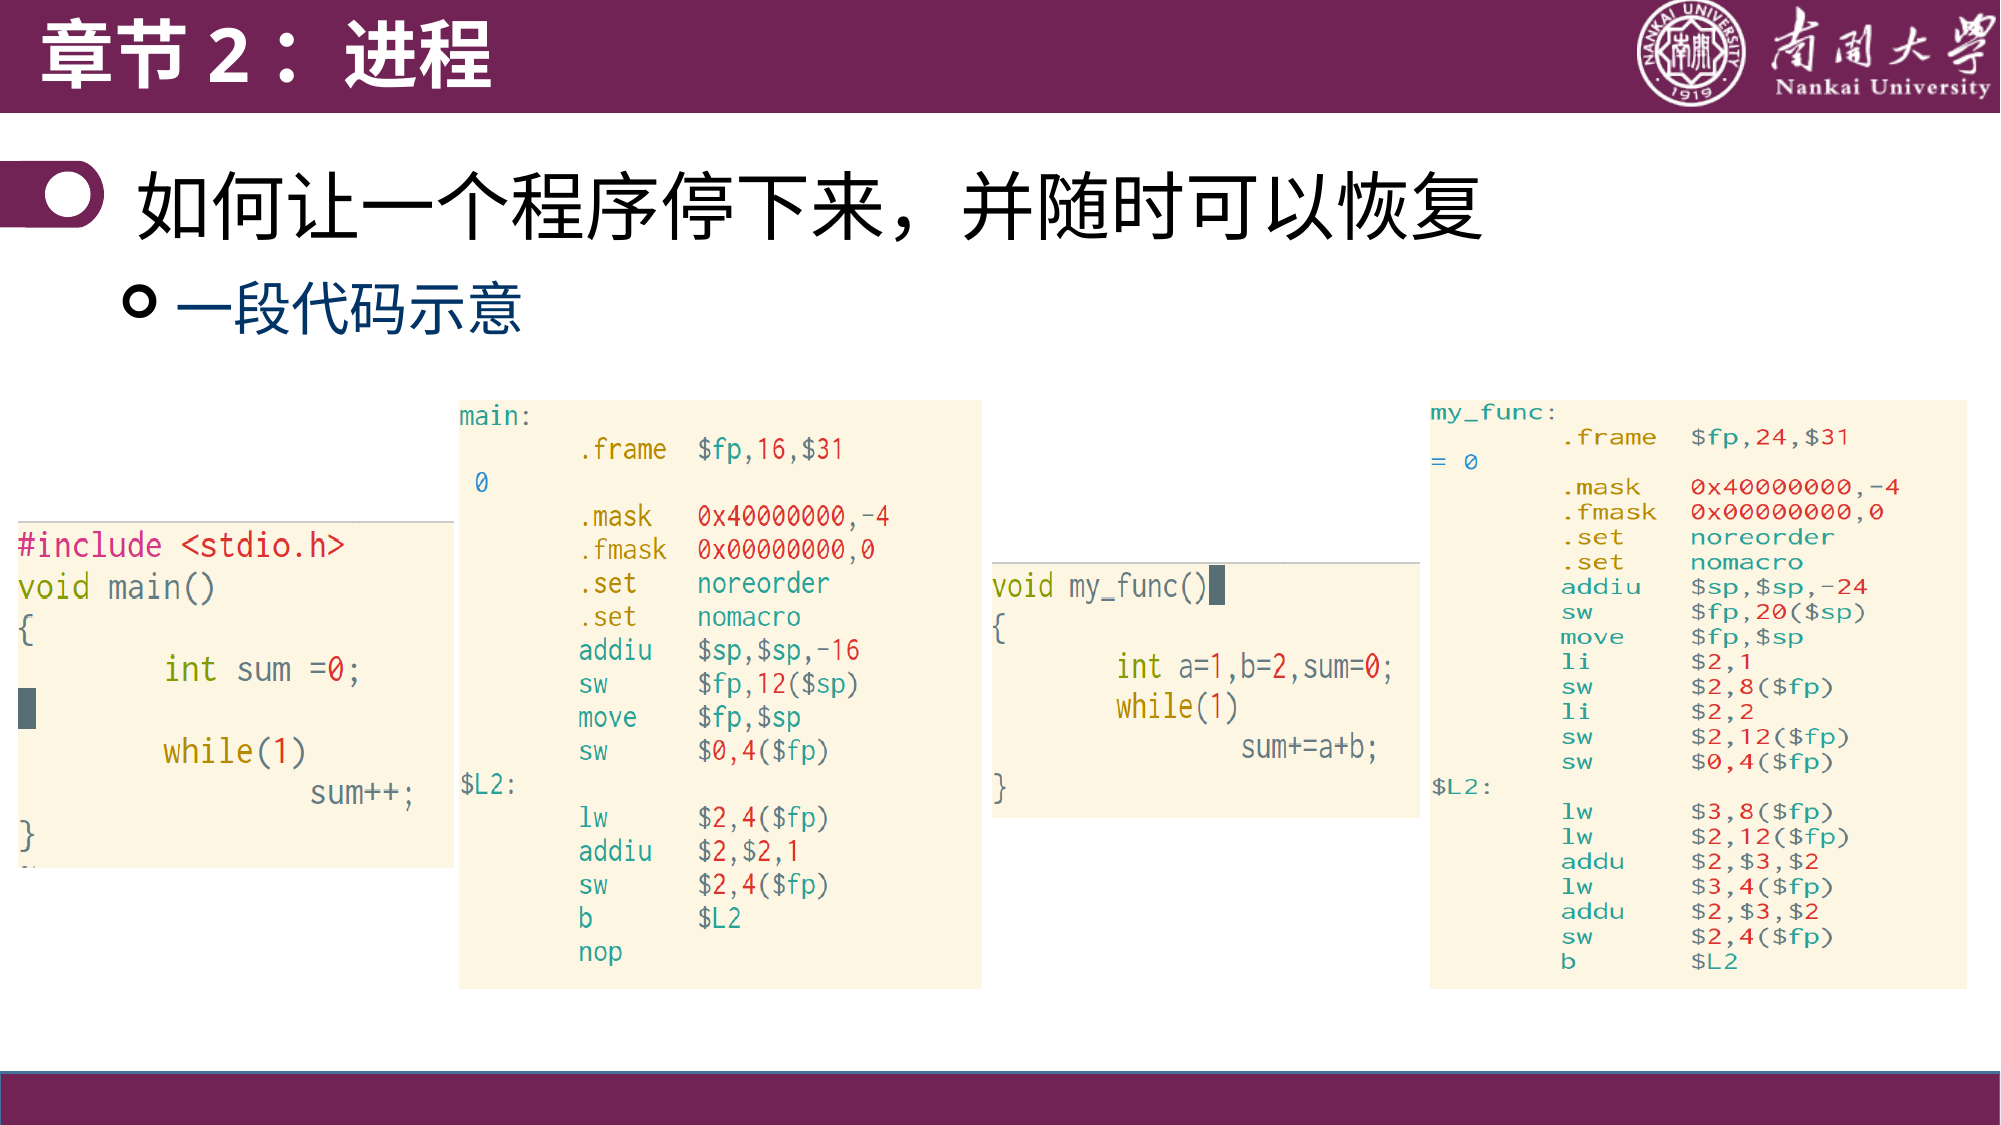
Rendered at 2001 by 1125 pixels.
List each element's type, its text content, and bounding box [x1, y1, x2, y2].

text_box 如何让一个程序停下来，并随时可以恢复 [119, 130, 1620, 259]
picture [18, 521, 454, 868]
picture [1637, 0, 2001, 110]
text_box 一段代码示意 [103, 257, 1483, 1055]
text_box 章节2：进程 [24, 0, 1025, 116]
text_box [0, 160, 104, 228]
picture [459, 400, 982, 989]
picture [991, 562, 1420, 818]
picture [1430, 400, 1967, 990]
